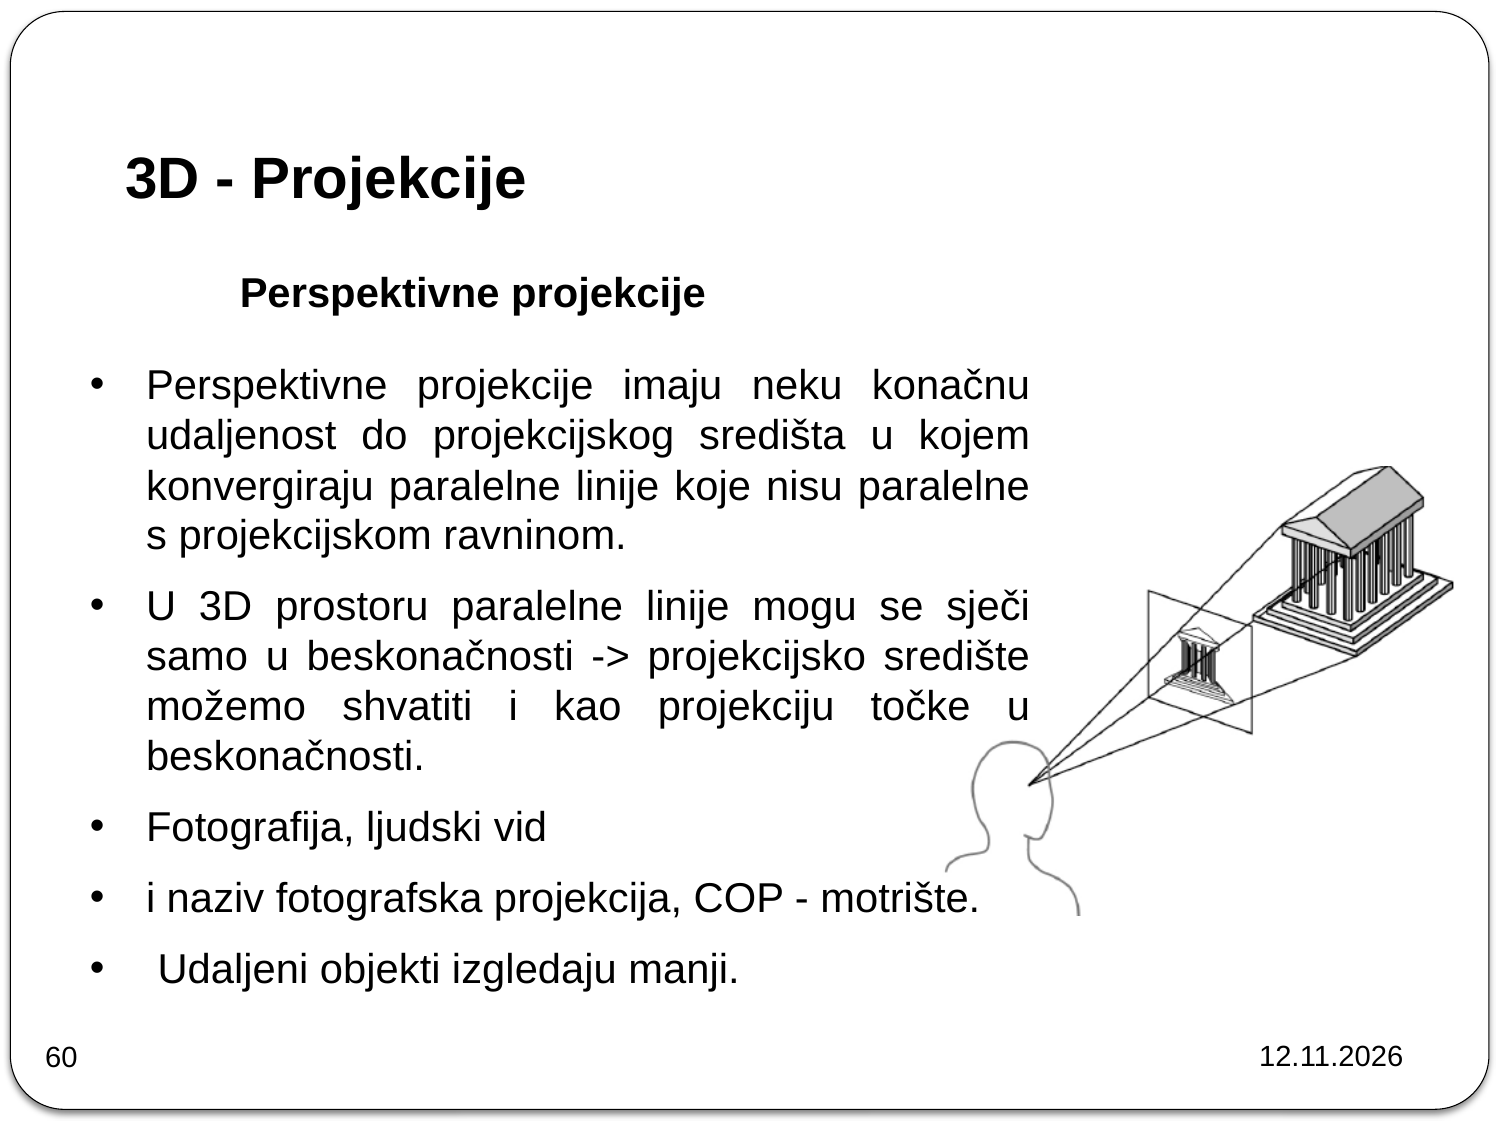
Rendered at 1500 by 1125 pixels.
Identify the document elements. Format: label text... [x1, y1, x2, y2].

slide_number 60 [23, 1018, 99, 1094]
text_box Perspektivne projekcije [74, 249, 1413, 396]
text_box Perspektivne projekcije imaju neku konačnu udaljenost do projekcijskog središta u kojem konvergiraju paralelne linije koje nisu paralelne s projekcijskom ravninom. U 3D prostoru paralelne linije mogu se sječi samo u beskonačnosti -> projekcijsko središte možemo shvatiti i kao projekciju točke u beskonačnosti. Fotografija, ljudski vid i naziv fotografska projekcija, COP - motrište. Udaljeni objekti izgledaju manji. [75, 350, 1046, 1000]
picture [934, 466, 1455, 916]
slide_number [1012, 1015, 1419, 1094]
title 3D - Projekcije [109, 62, 1385, 225]
